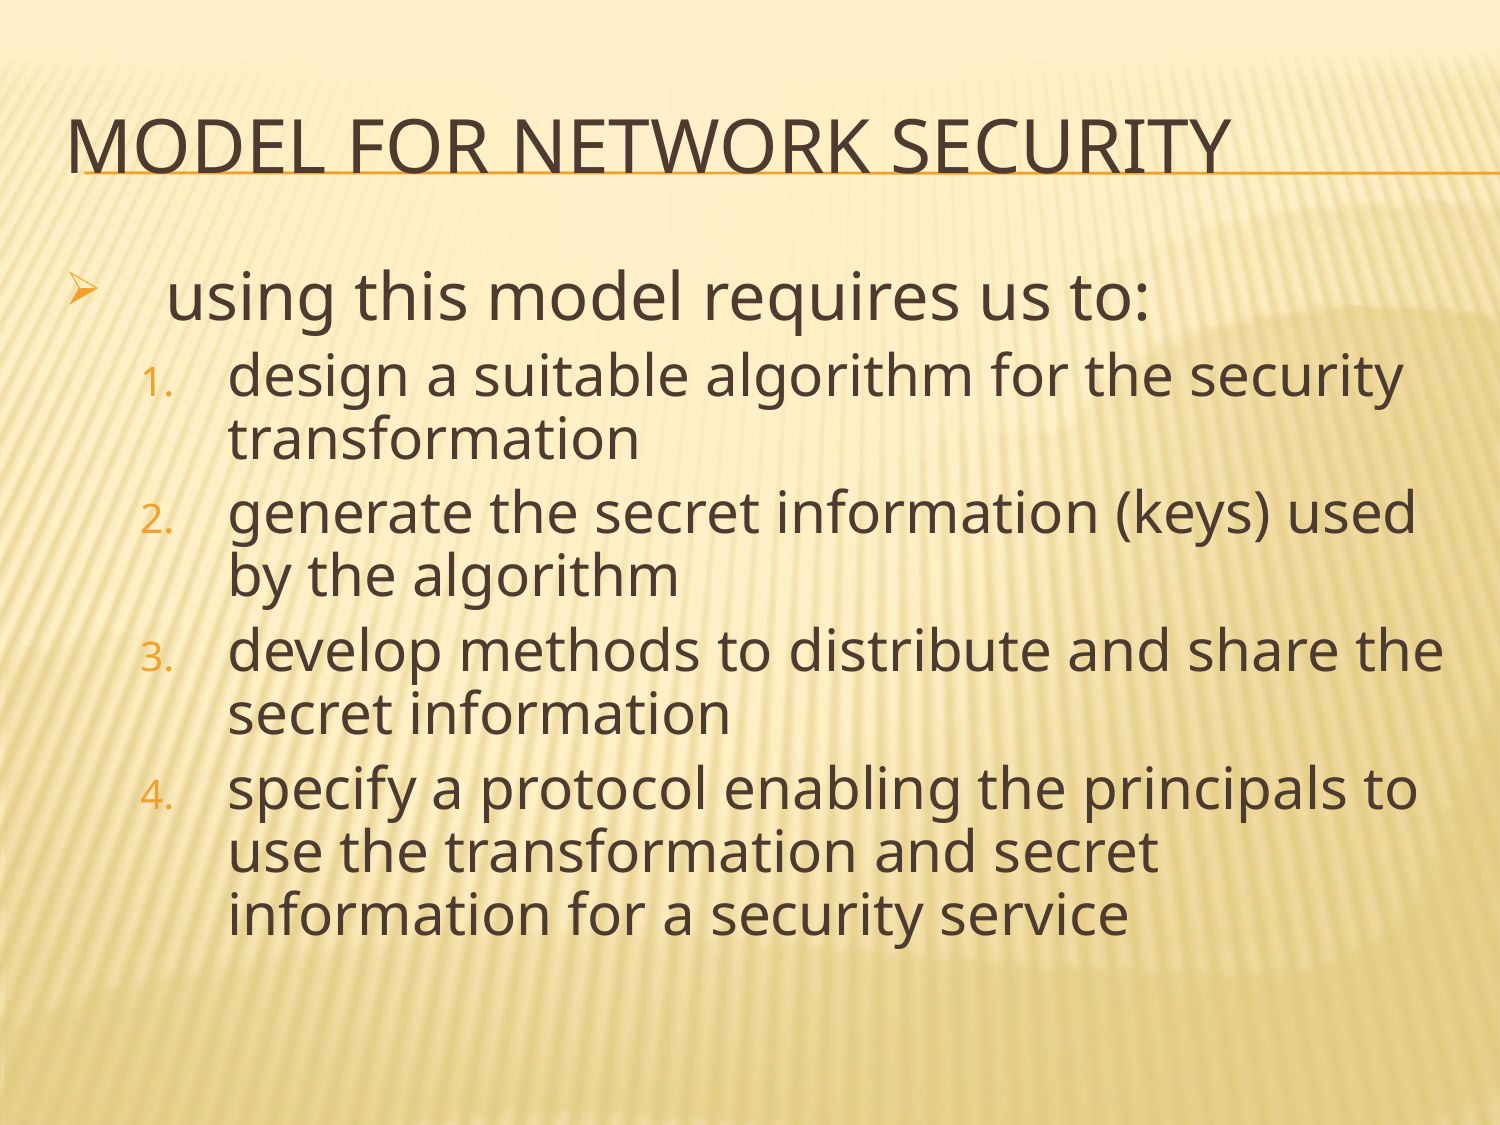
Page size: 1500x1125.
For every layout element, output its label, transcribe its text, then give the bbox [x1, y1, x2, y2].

title Model for Network Security [50, 75, 1475, 213]
list using this model requires us to: design a suitable algorithm for the security transformation generate the secret information (keys) used by the algorithm develop methods to distribute and share the secret information specify a protocol enabling the principals to use the transformation and secret information for a security service [50, 254, 1475, 998]
picture [0, 0, 1500, 1125]
